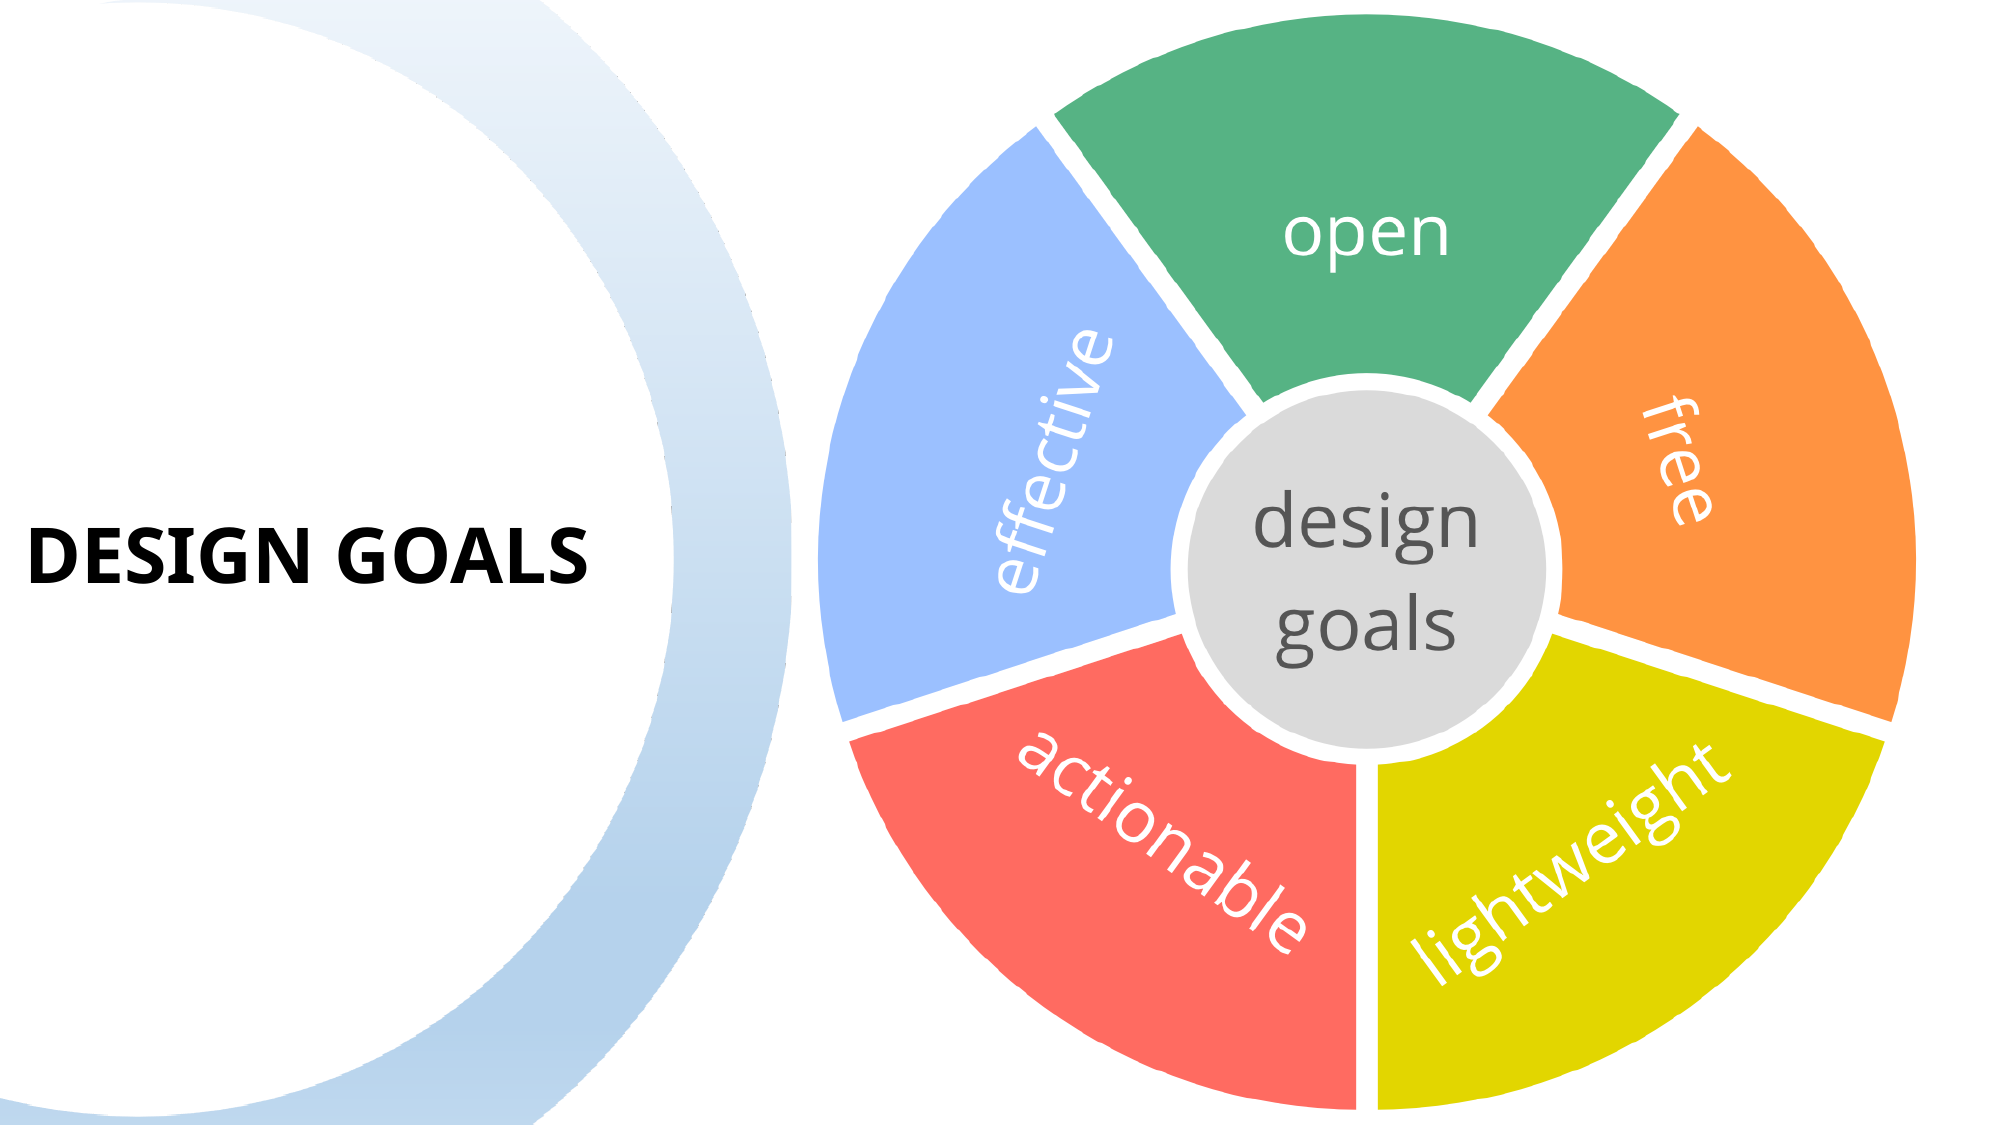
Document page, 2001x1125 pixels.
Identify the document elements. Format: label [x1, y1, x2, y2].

picture [801, 1, 1927, 1125]
list [0, 0, 792, 1125]
